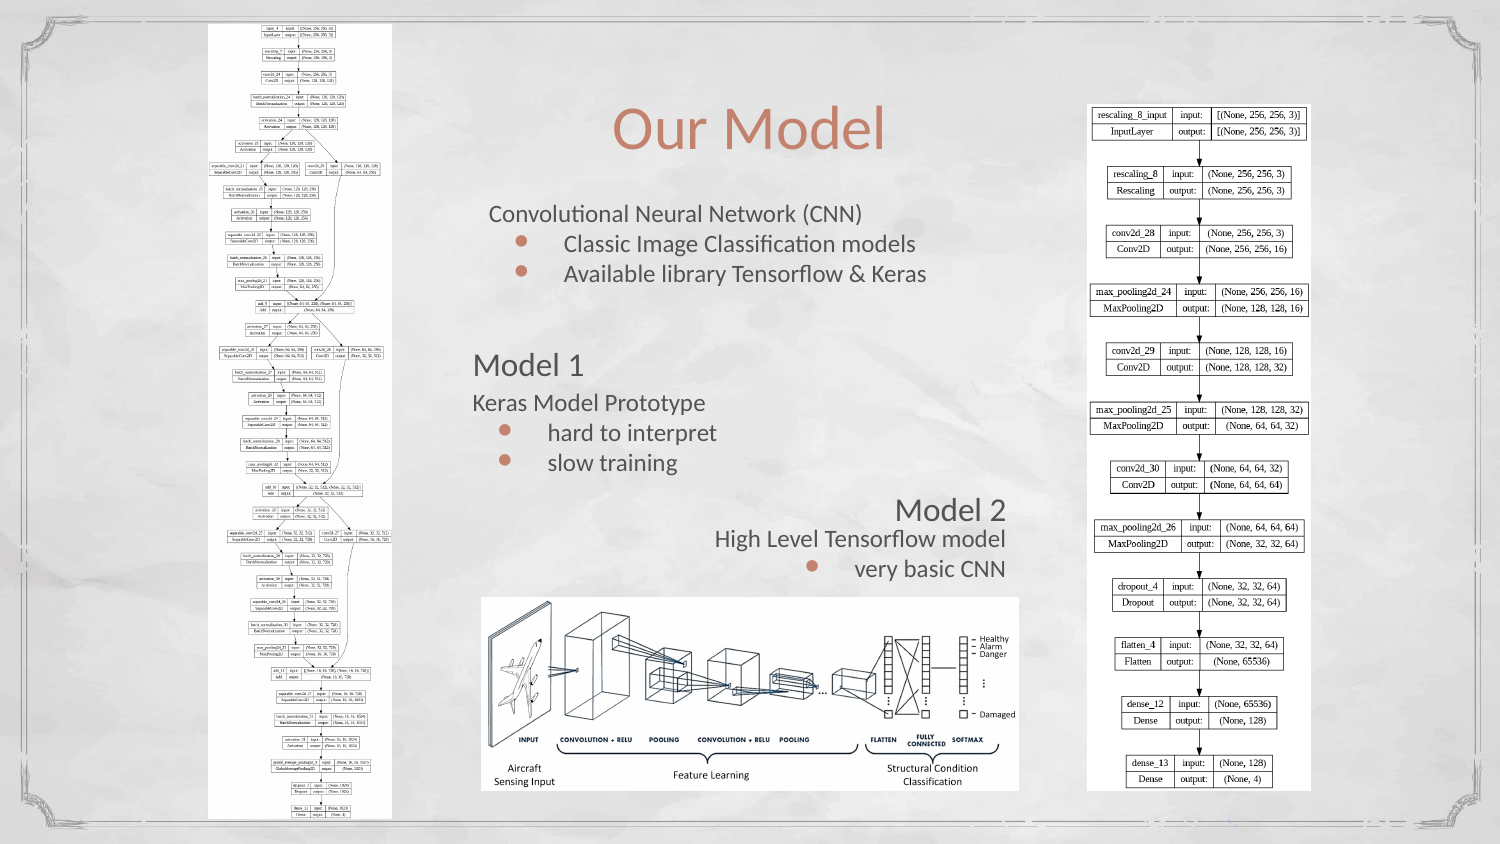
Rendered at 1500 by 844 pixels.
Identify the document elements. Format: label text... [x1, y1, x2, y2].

subtitle High Level Tensorflow model very basic CNN [594, 507, 1022, 591]
subtitle Our Model [398, 72, 1217, 198]
picture [0, 0, 1500, 844]
title Model 1 [457, 337, 641, 402]
title Model 2 [838, 482, 1022, 547]
subtitle Keras Model Prototype hard to interpret slow training [457, 371, 936, 478]
subtitle Convolutional Neural Network (CNN) Classic Image Classification models Available library Tensorflow & Keras [473, 182, 1029, 322]
